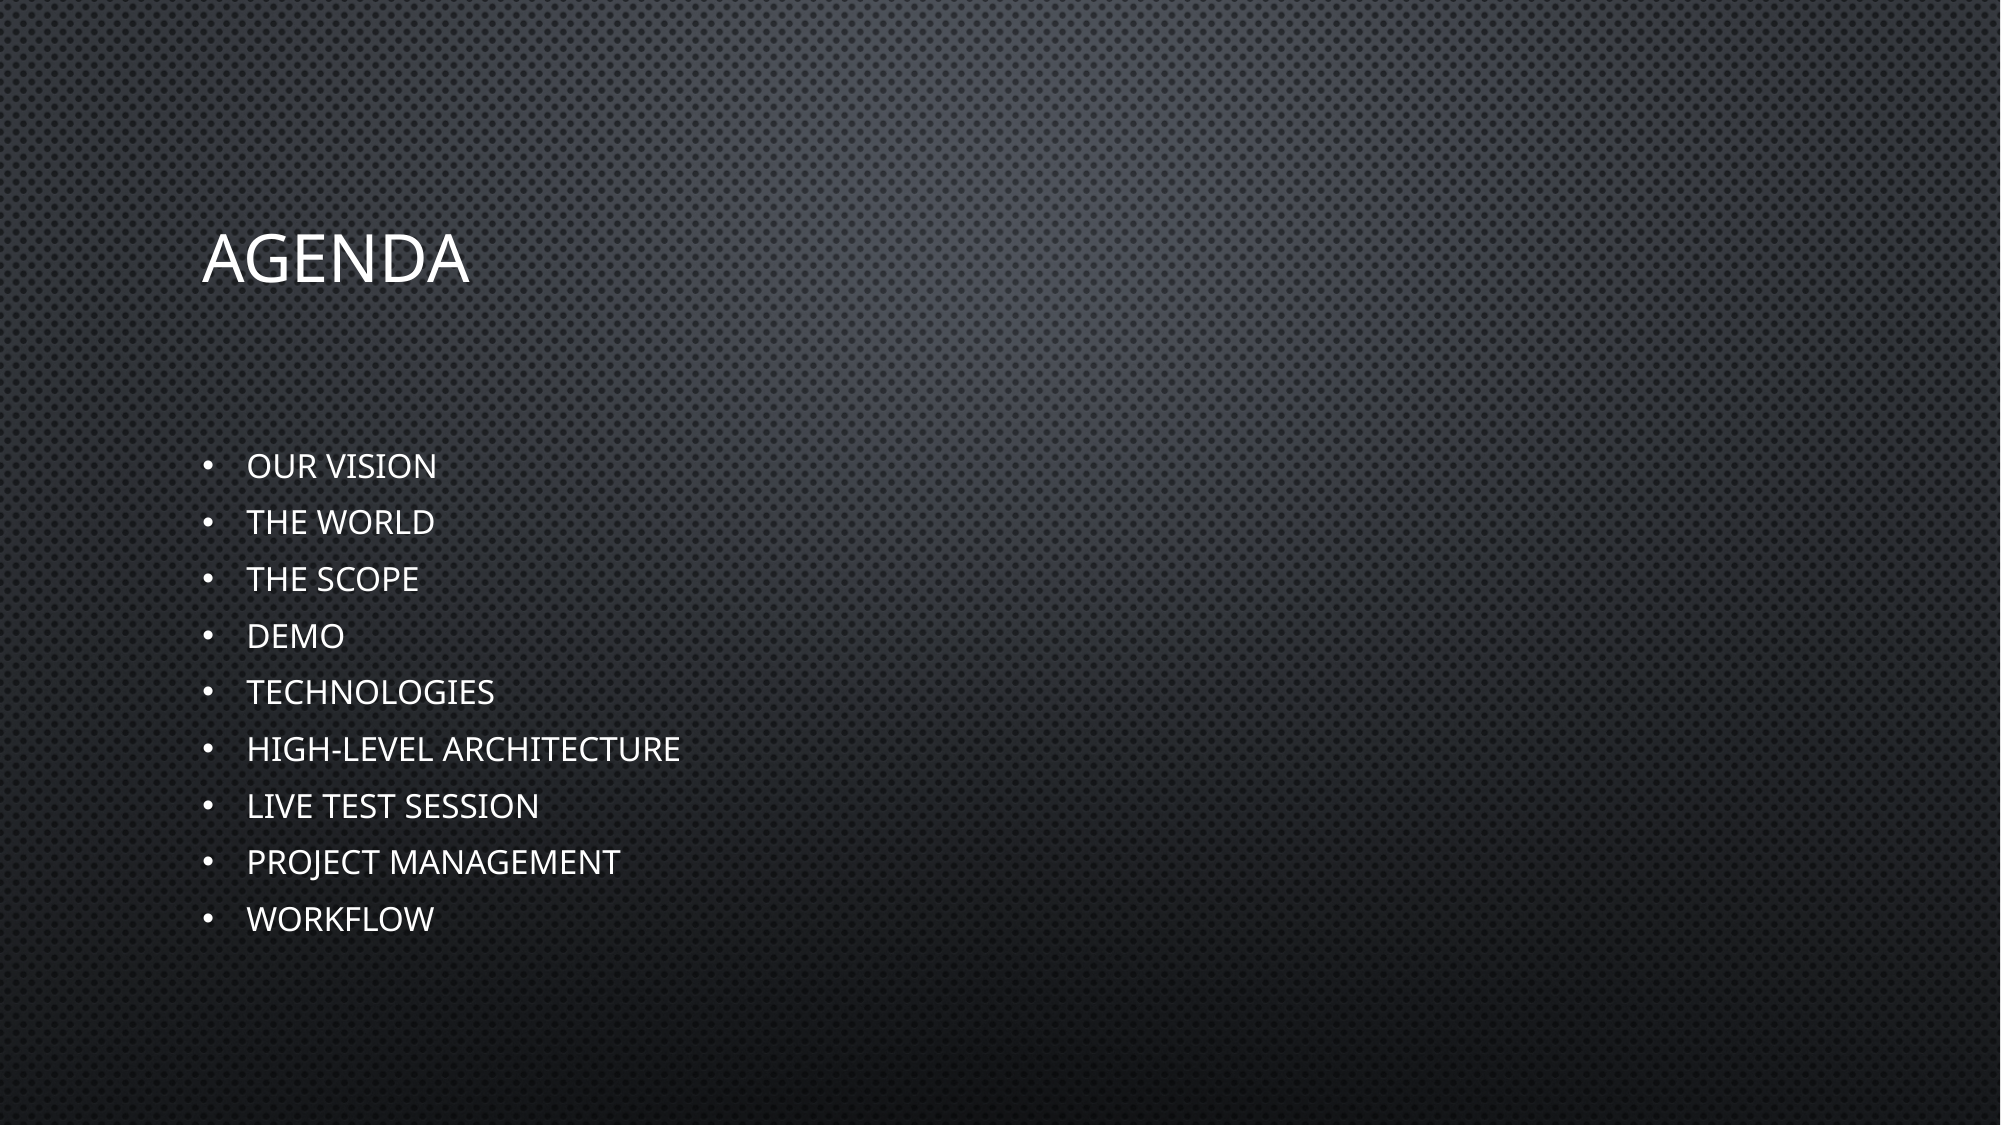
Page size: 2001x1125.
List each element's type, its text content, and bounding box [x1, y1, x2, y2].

list Our Vision The World The Scope Demo Technologies High-Level Architecture Live Test Session Project Management Workflow [187, 437, 1813, 950]
title Agenda [187, 99, 1813, 413]
